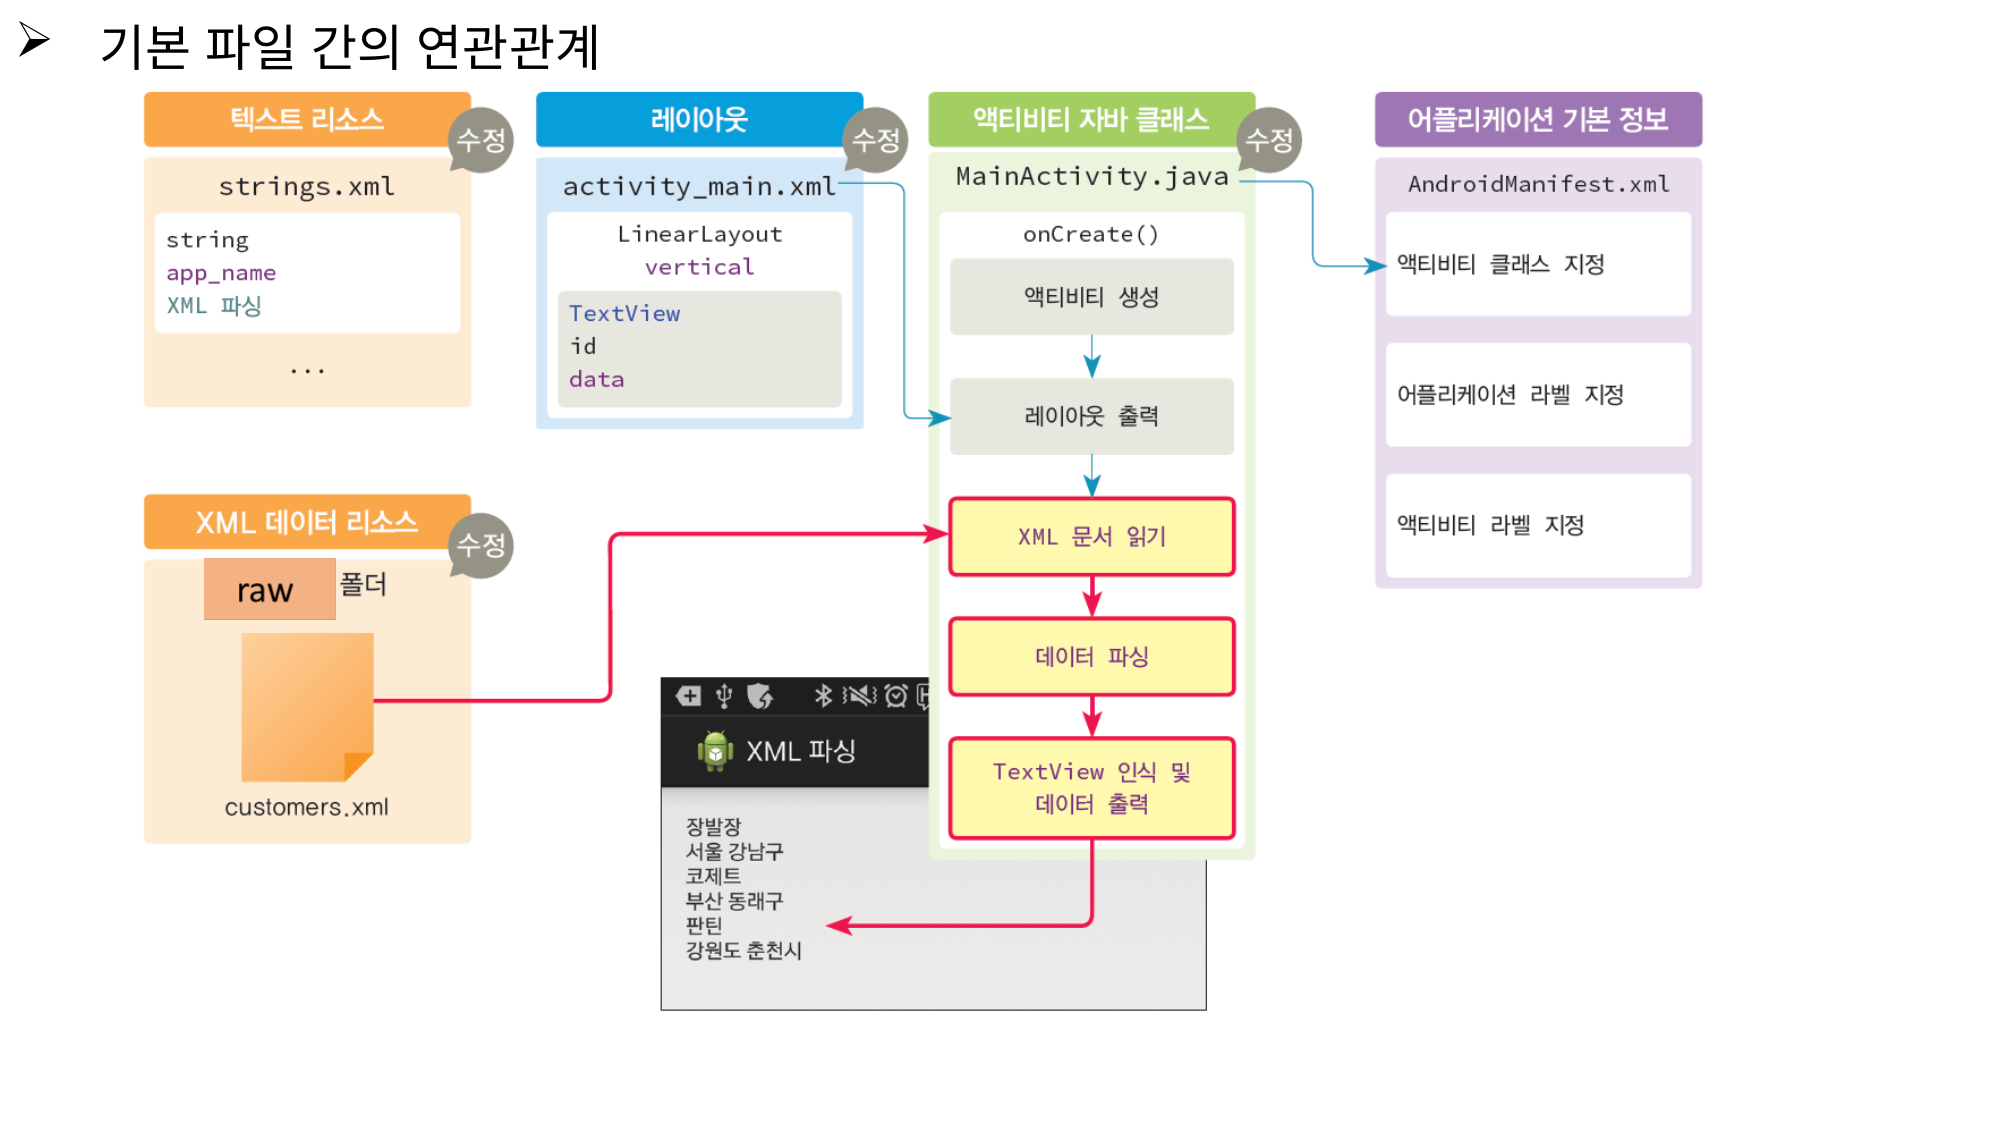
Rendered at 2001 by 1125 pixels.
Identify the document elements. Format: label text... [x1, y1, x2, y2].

text_box 기본 파일 간의 연관관계 [0, 20, 687, 92]
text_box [135, 91, 1705, 1017]
